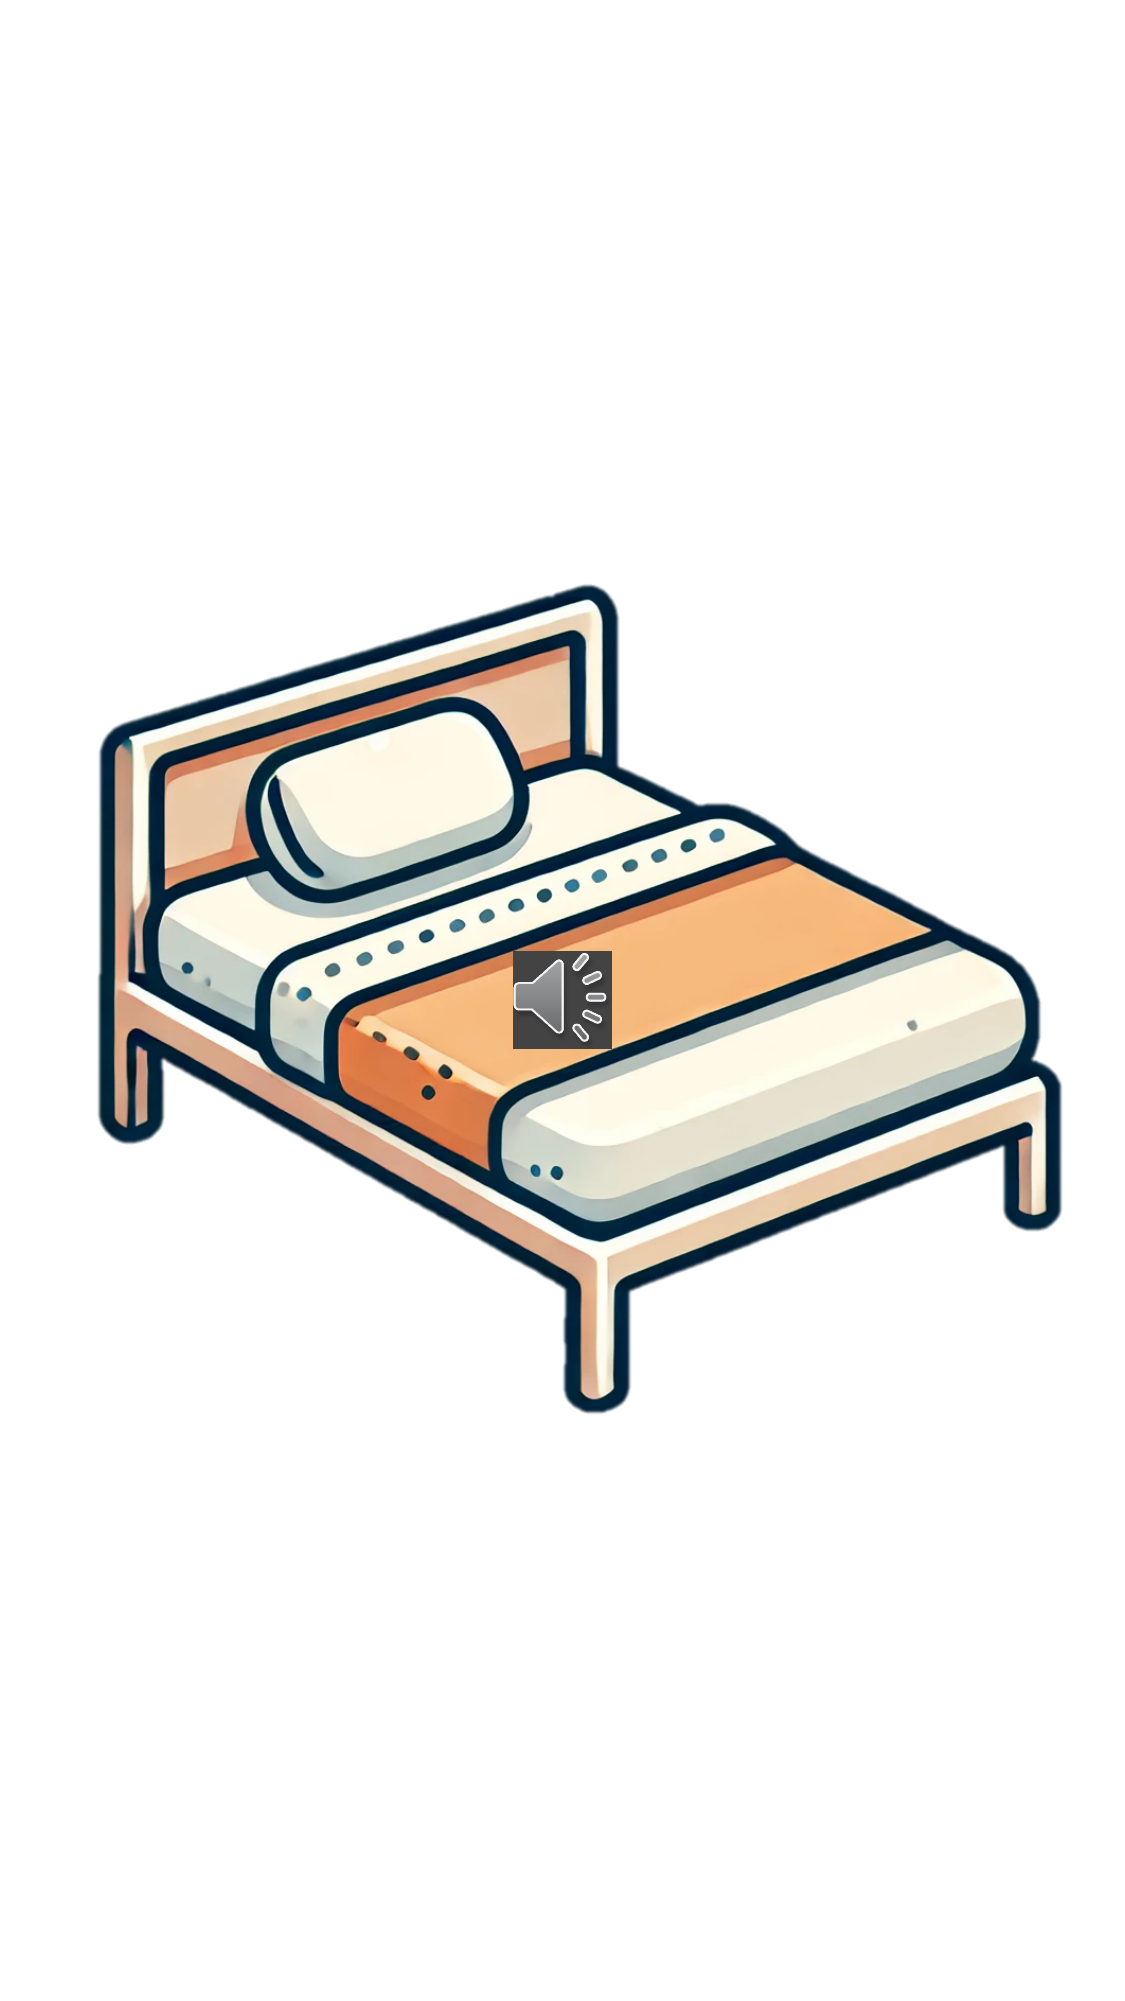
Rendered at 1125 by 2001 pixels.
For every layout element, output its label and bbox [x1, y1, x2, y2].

picture [20, 499, 1105, 1585]
